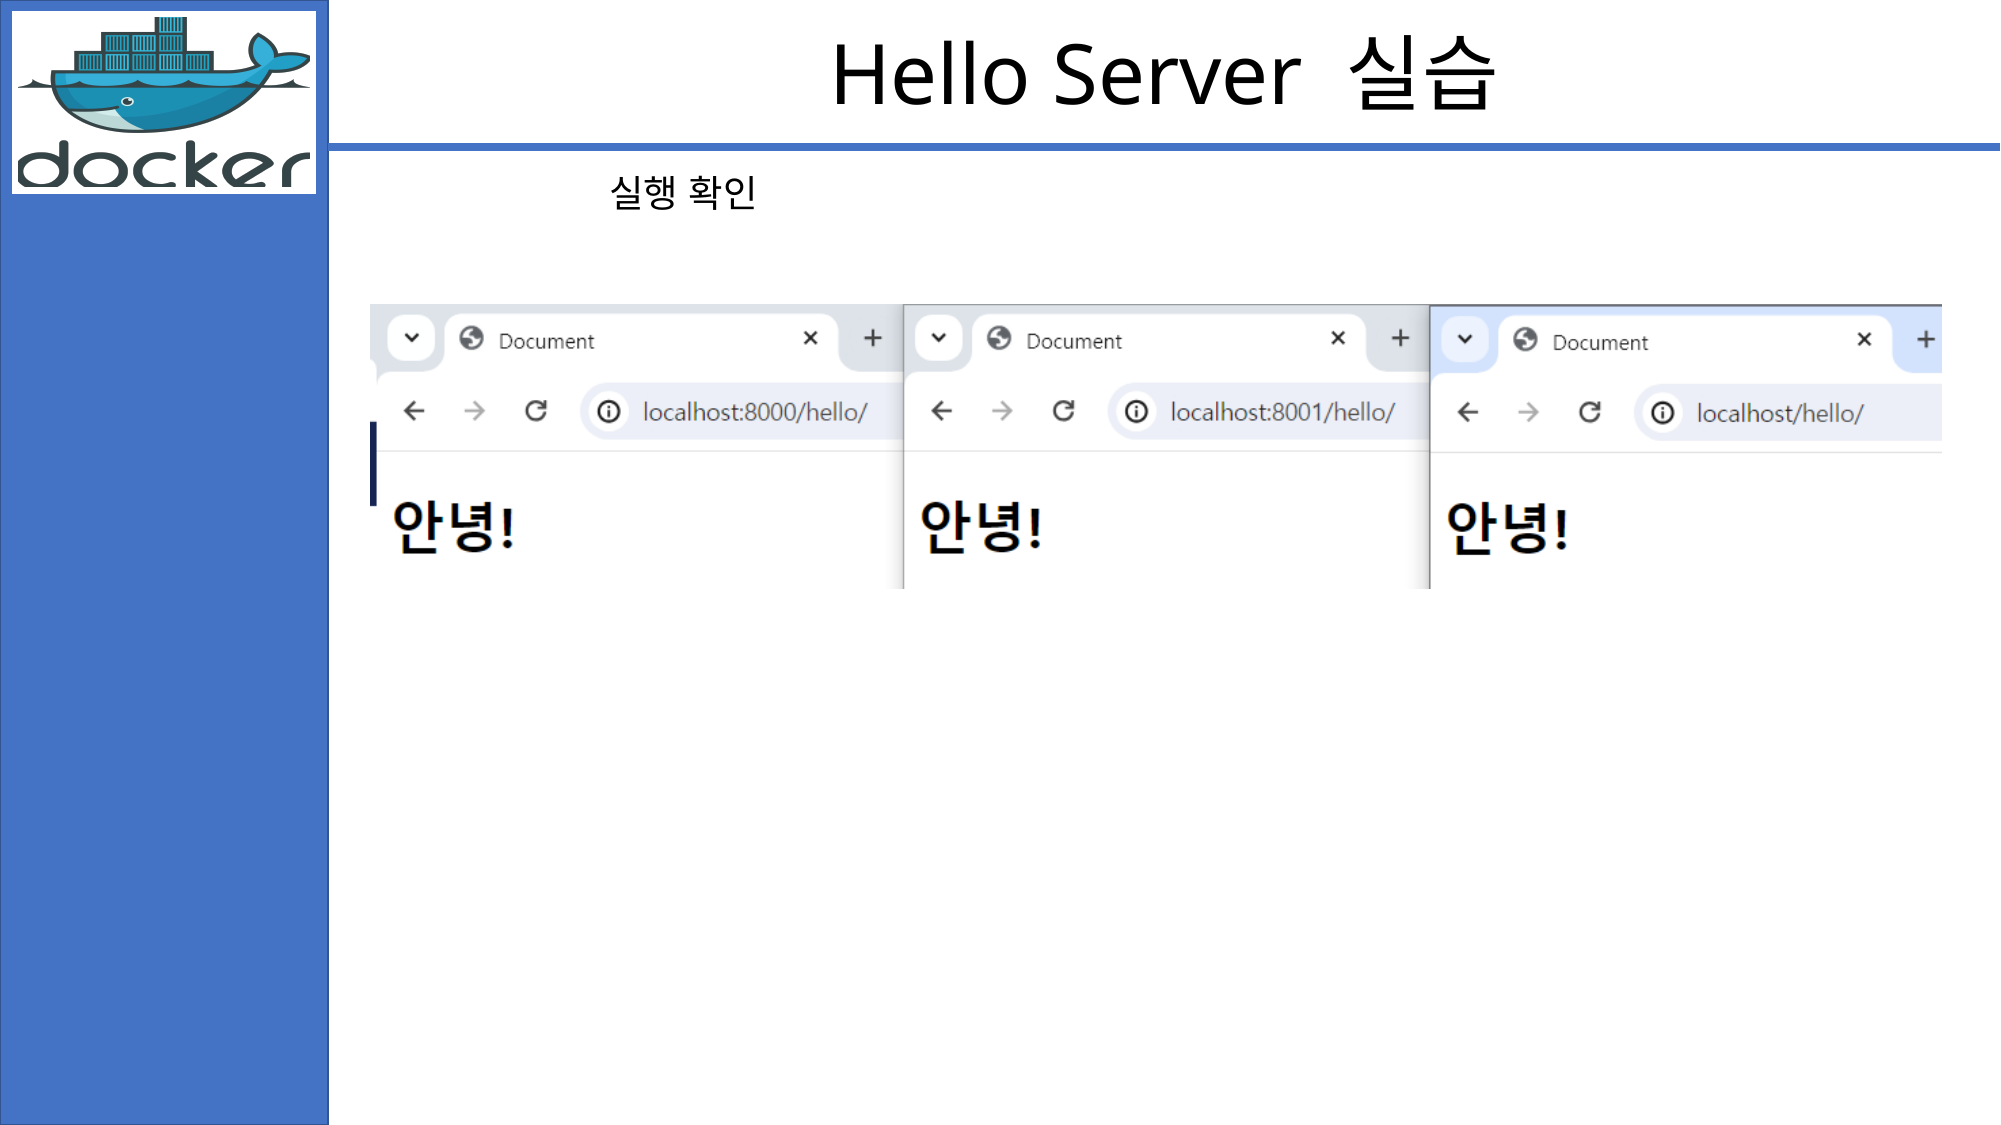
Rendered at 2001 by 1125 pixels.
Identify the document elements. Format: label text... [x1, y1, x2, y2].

text_box Hello Server 실습 [328, 14, 2000, 129]
text_box [0, 0, 329, 1125]
picture [370, 304, 1942, 589]
text_box 실행 확인 [594, 162, 1598, 222]
text_box [14, 13, 314, 192]
